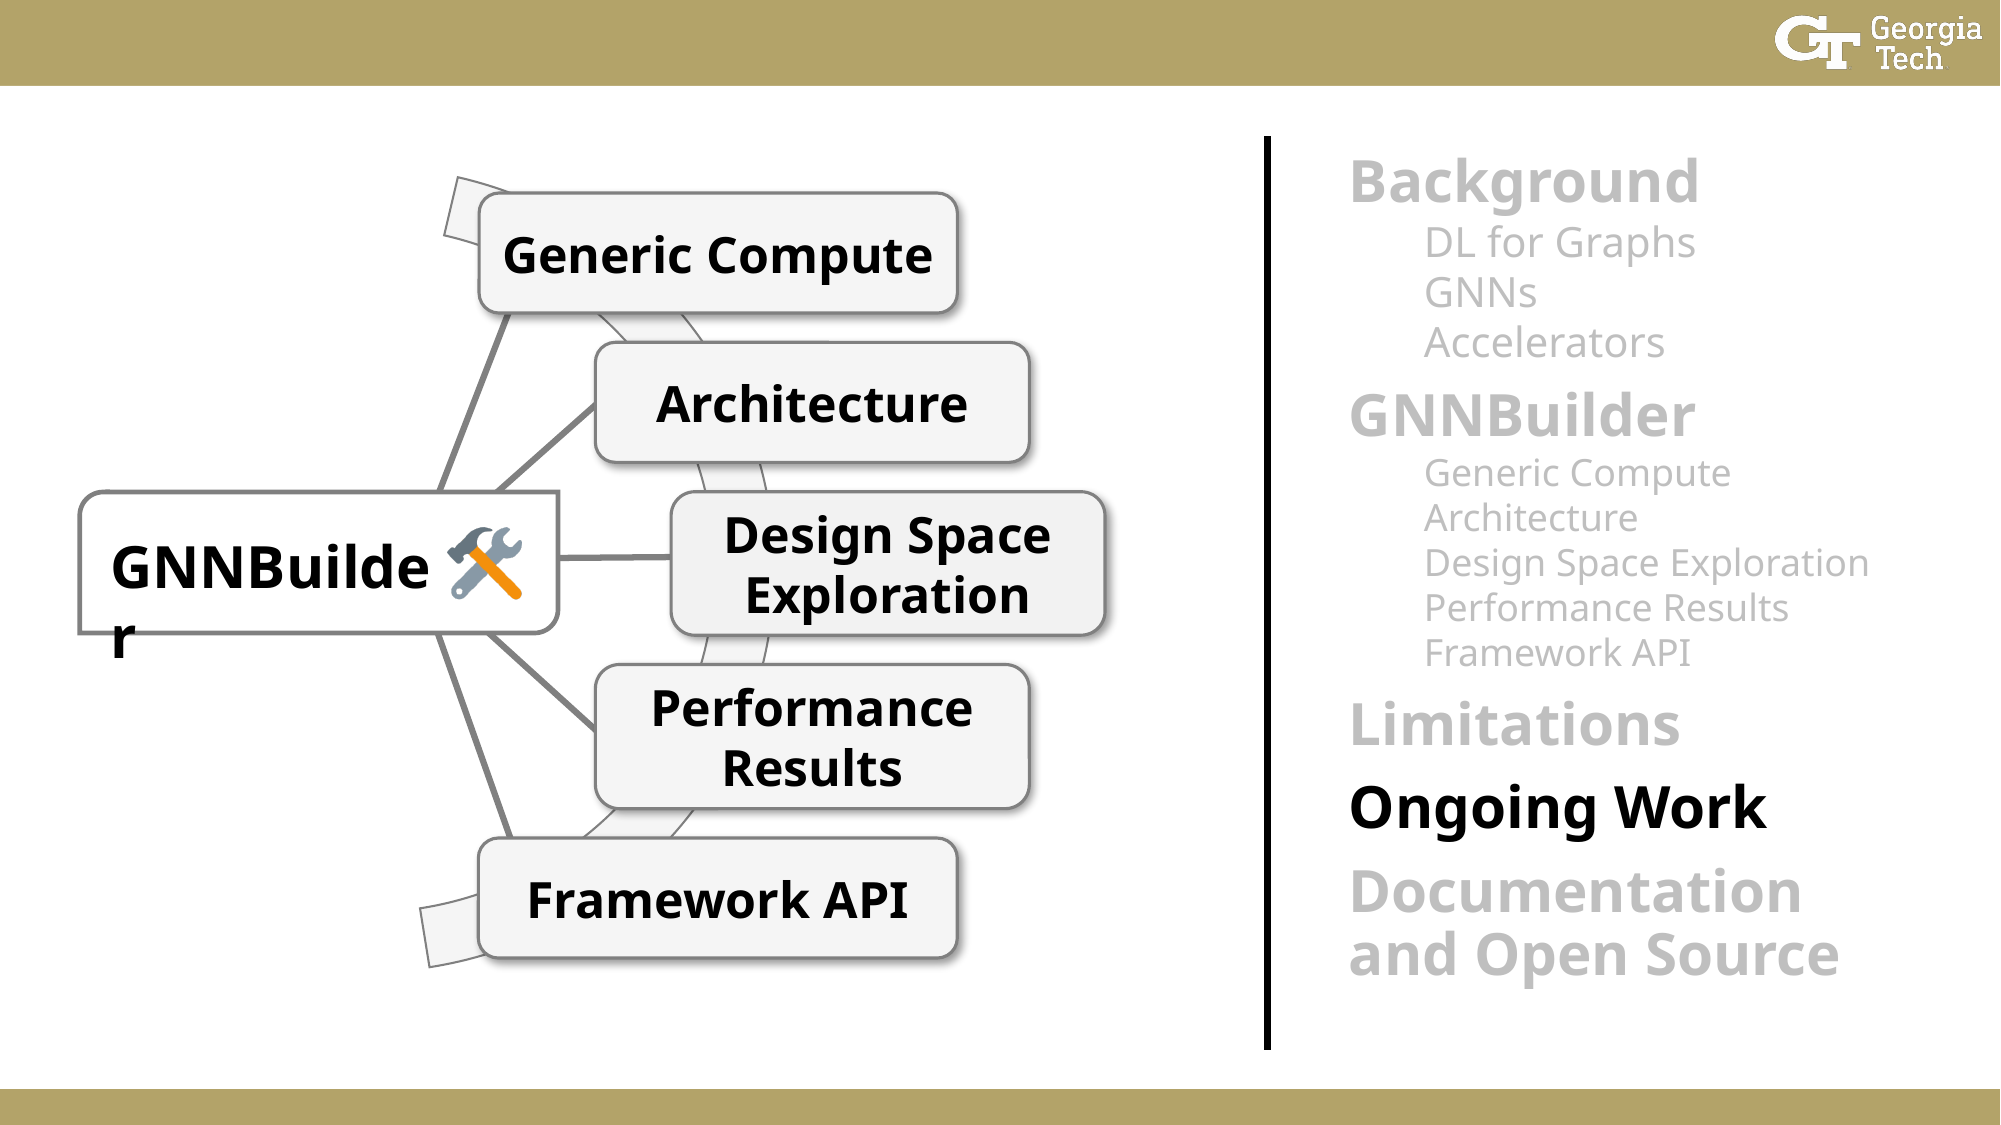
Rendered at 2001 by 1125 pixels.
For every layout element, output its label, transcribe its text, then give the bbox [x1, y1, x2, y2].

text_box Background DL for Graphs GNNs Accelerators GNNBuilder Generic Compute Architecture Design Space Exploration Performance Results Framework API Limitations Ongoing Work Documentation and Open Source [1334, 145, 1940, 1019]
picture [1757, 0, 2000, 86]
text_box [0, 166, 1106, 973]
